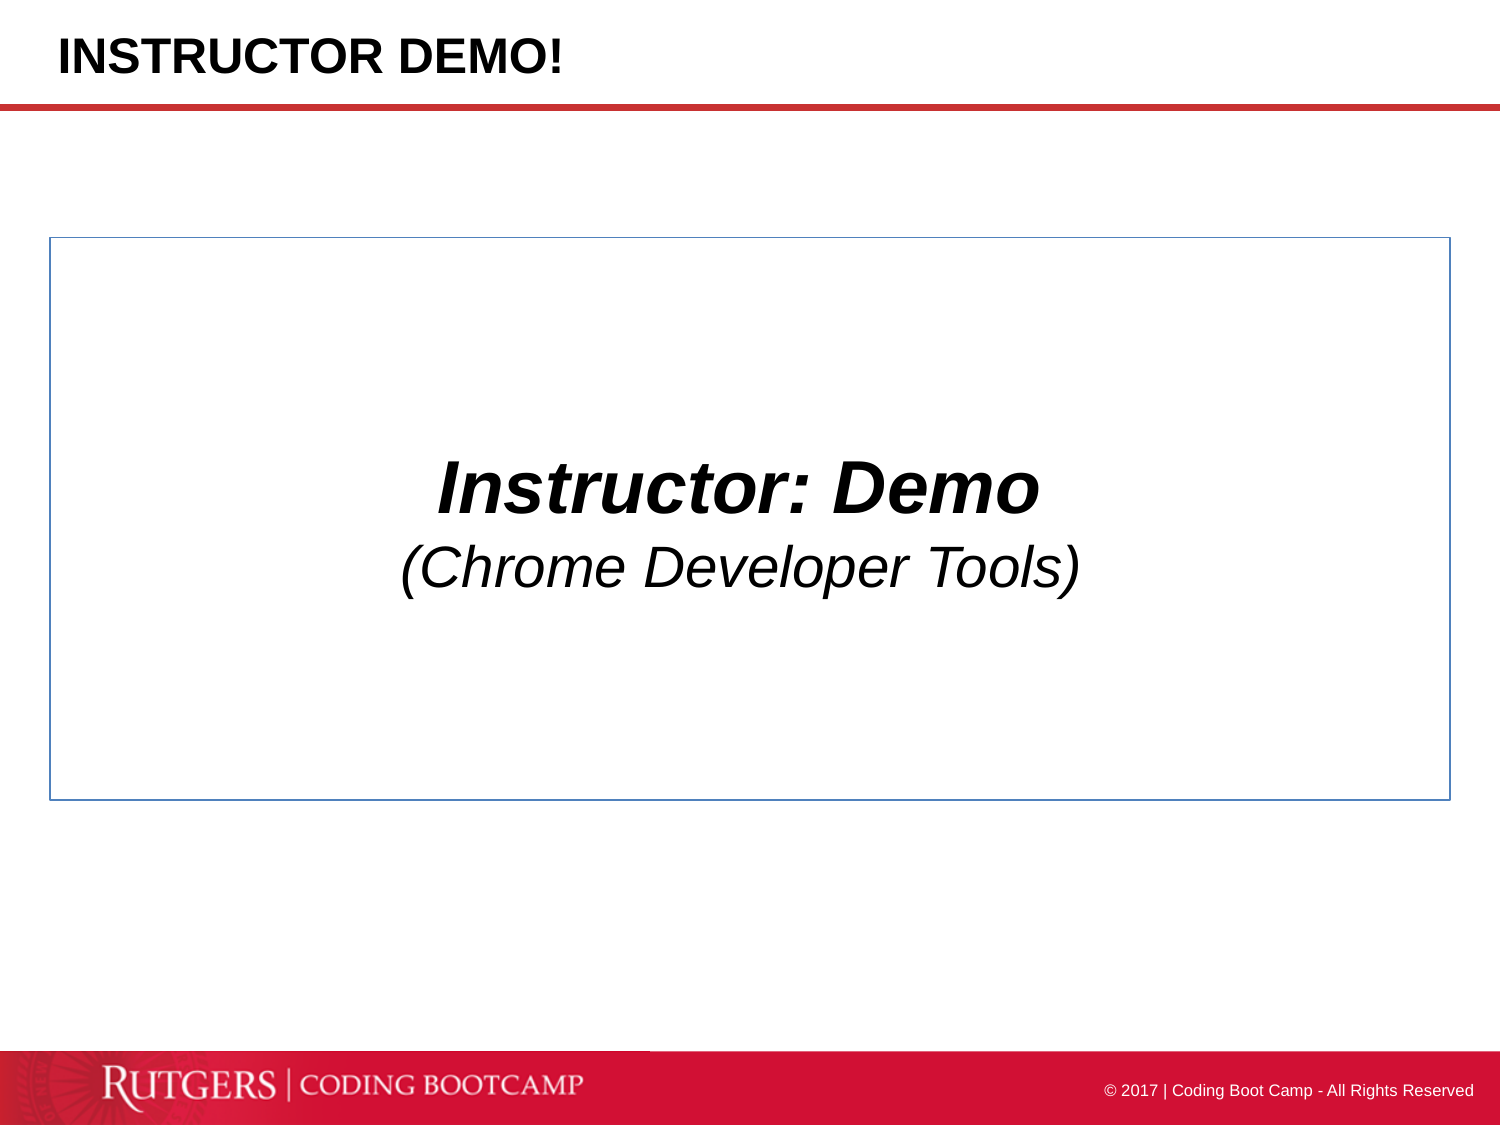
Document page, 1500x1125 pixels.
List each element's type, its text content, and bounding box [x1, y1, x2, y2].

text_box INSTRUCTOR DEMO! [50, 16, 948, 91]
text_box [49, 237, 1451, 801]
picture [0, 1051, 650, 1125]
